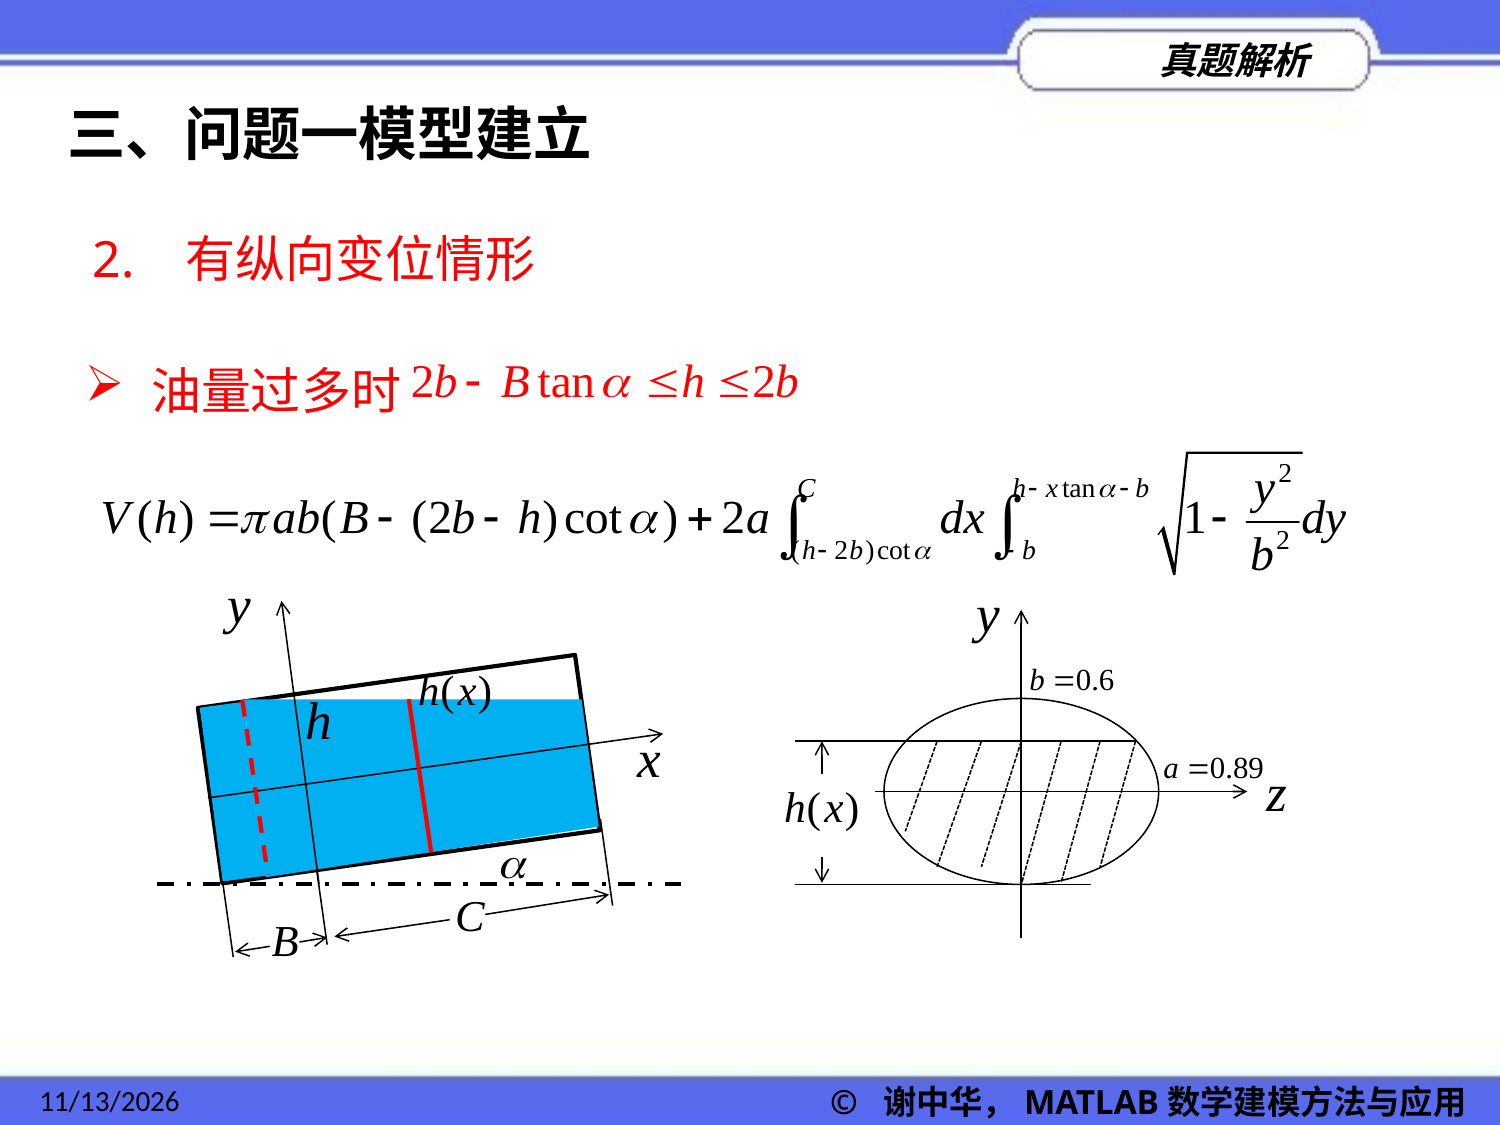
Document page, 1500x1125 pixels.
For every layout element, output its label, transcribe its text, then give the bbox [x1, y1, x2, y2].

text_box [97, 442, 1356, 586]
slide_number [24, 1077, 349, 1123]
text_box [70, 327, 1060, 420]
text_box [777, 596, 1301, 938]
text_box 2. 有纵向变位情形 [77, 196, 1066, 295]
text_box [156, 587, 685, 965]
footer © 谢中华，MATLAB数学建模方法与应用 [809, 1079, 1488, 1123]
picture [0, 0, 1500, 1125]
text_box 三、问题一模型建立 [52, 90, 1128, 175]
